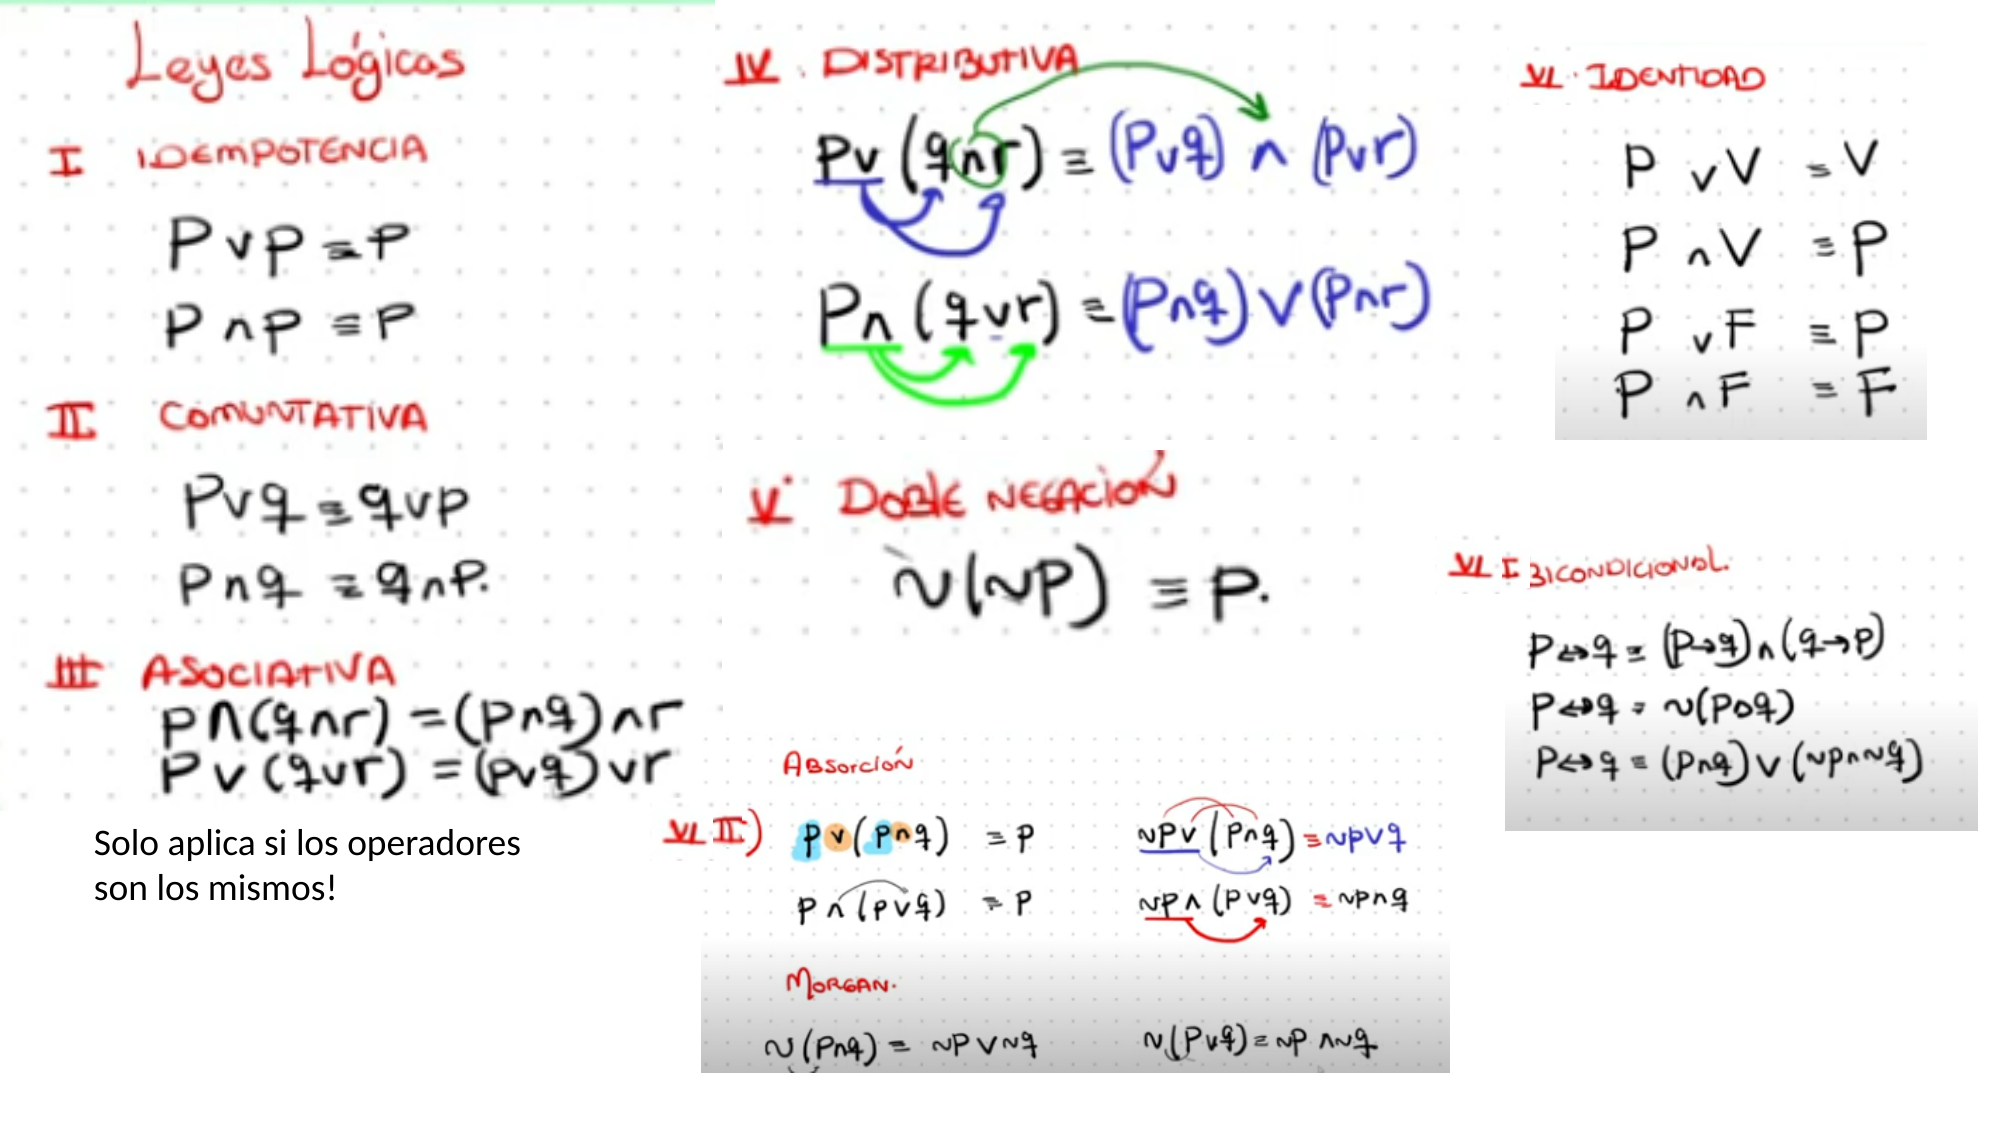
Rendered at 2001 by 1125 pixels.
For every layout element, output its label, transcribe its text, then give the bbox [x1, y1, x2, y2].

text_box Solo aplica si los operadores son los mismos! [79, 811, 591, 915]
picture [0, 0, 1927, 1073]
picture [1435, 531, 1978, 831]
